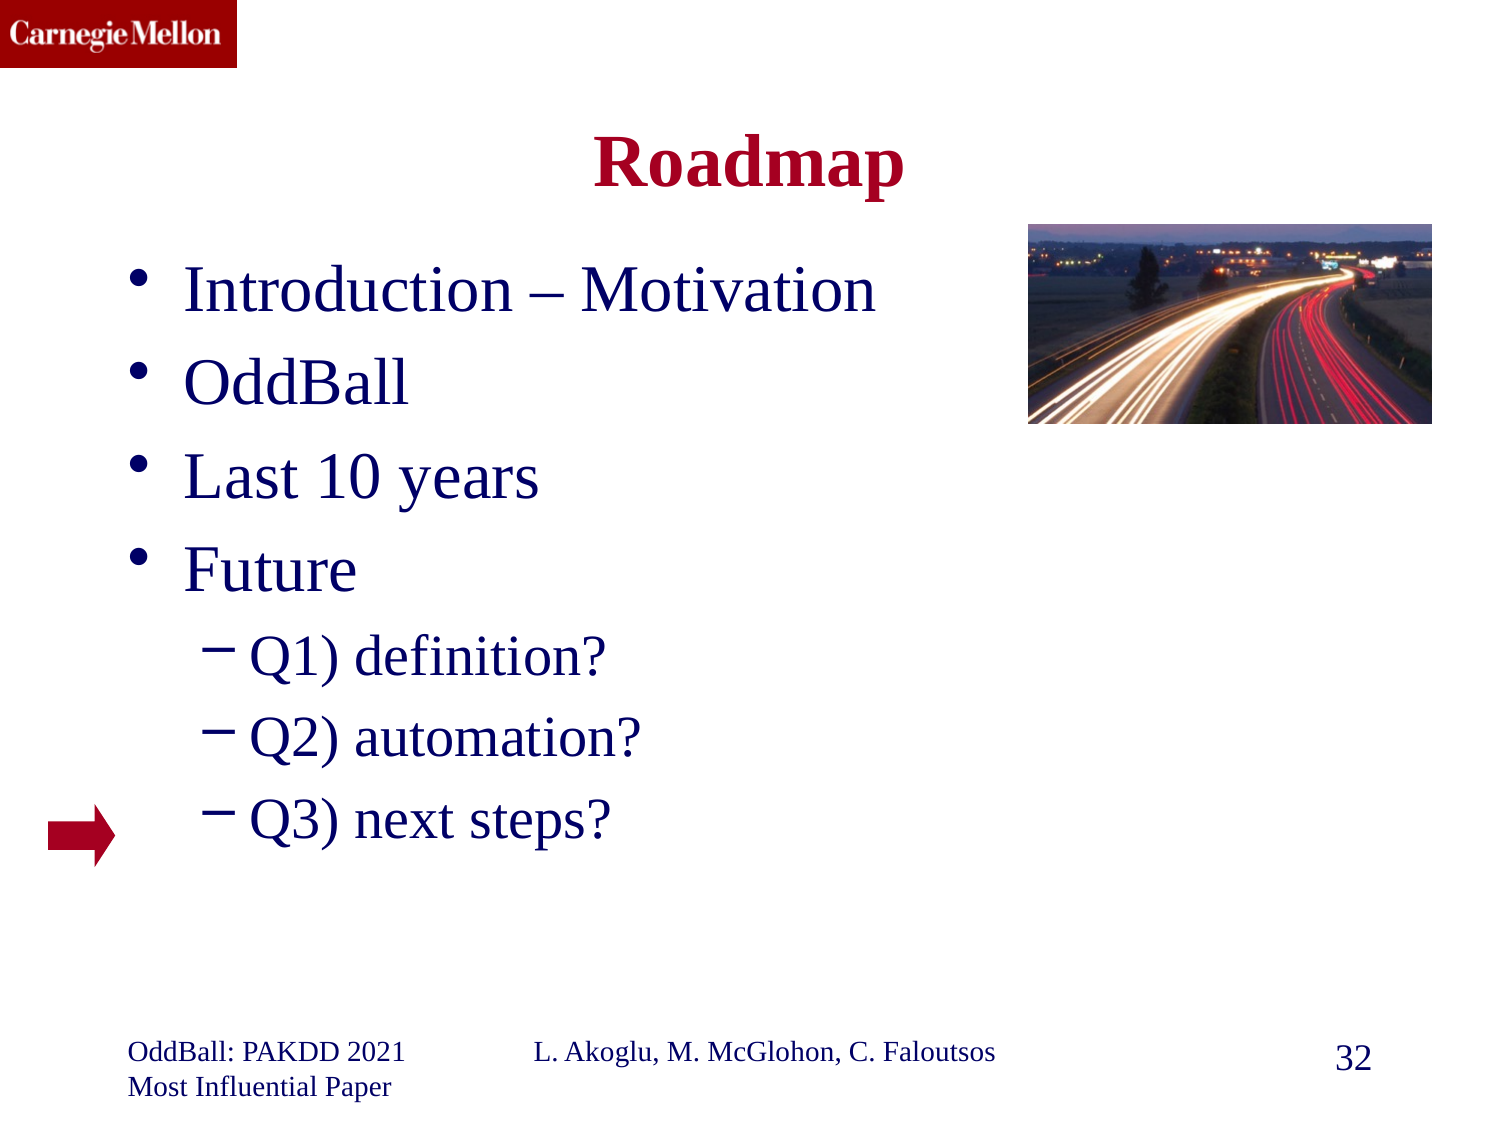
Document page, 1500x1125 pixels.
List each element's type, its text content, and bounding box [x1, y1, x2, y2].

footer L. Akoglu, M. McGlohon, C. Faloutsos [512, 1024, 1018, 1101]
title Roadmap [112, 99, 1388, 213]
picture [0, 0, 237, 68]
text_box [50, 811, 113, 860]
list Introduction – Motivation OddBall Last 10 years Future Q1) definition? Q2) automation? Q3) next steps? [112, 237, 1388, 1001]
slide_number OddBall: PAKDD 2021 Most Influential Paper [112, 1024, 426, 1101]
slide_number 32 [1074, 1024, 1388, 1101]
picture [1027, 224, 1432, 425]
